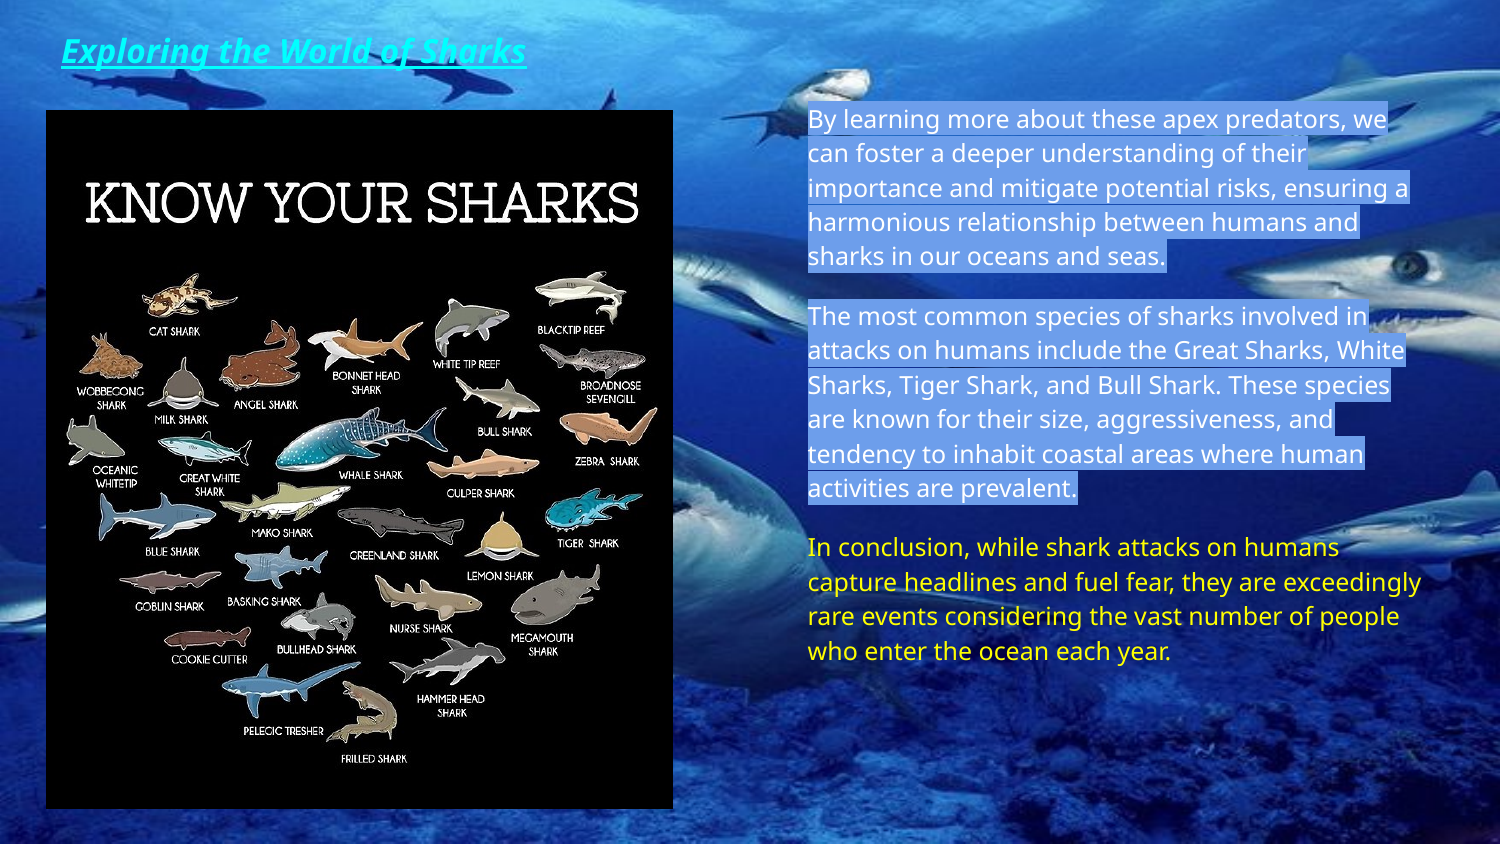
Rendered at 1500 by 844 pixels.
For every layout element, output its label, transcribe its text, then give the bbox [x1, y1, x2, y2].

text_box [677, 399, 990, 476]
list By learning more about these apex predators, we can foster a deeper understanding of their importance and mitigate potential risks, ensuring a harmonious relationship between humans and sharks in our oceans and seas. The most common species of sharks involved in attacks on humans include the Great Sharks, White Sharks, Tiger Shark, and Bull Shark. These species are known for their size, aggressiveness, and tendency to inhabit coastal areas where human activities are prevalent. In conclusion, while shark attacks on humans capture headlines and fuel fear, they are exceedingly rare events considering the vast number of people who enter the ocean each year. [792, 83, 1449, 750]
picture [0, 0, 1500, 844]
title Exploring the World of Sharks [46, 15, 1444, 110]
